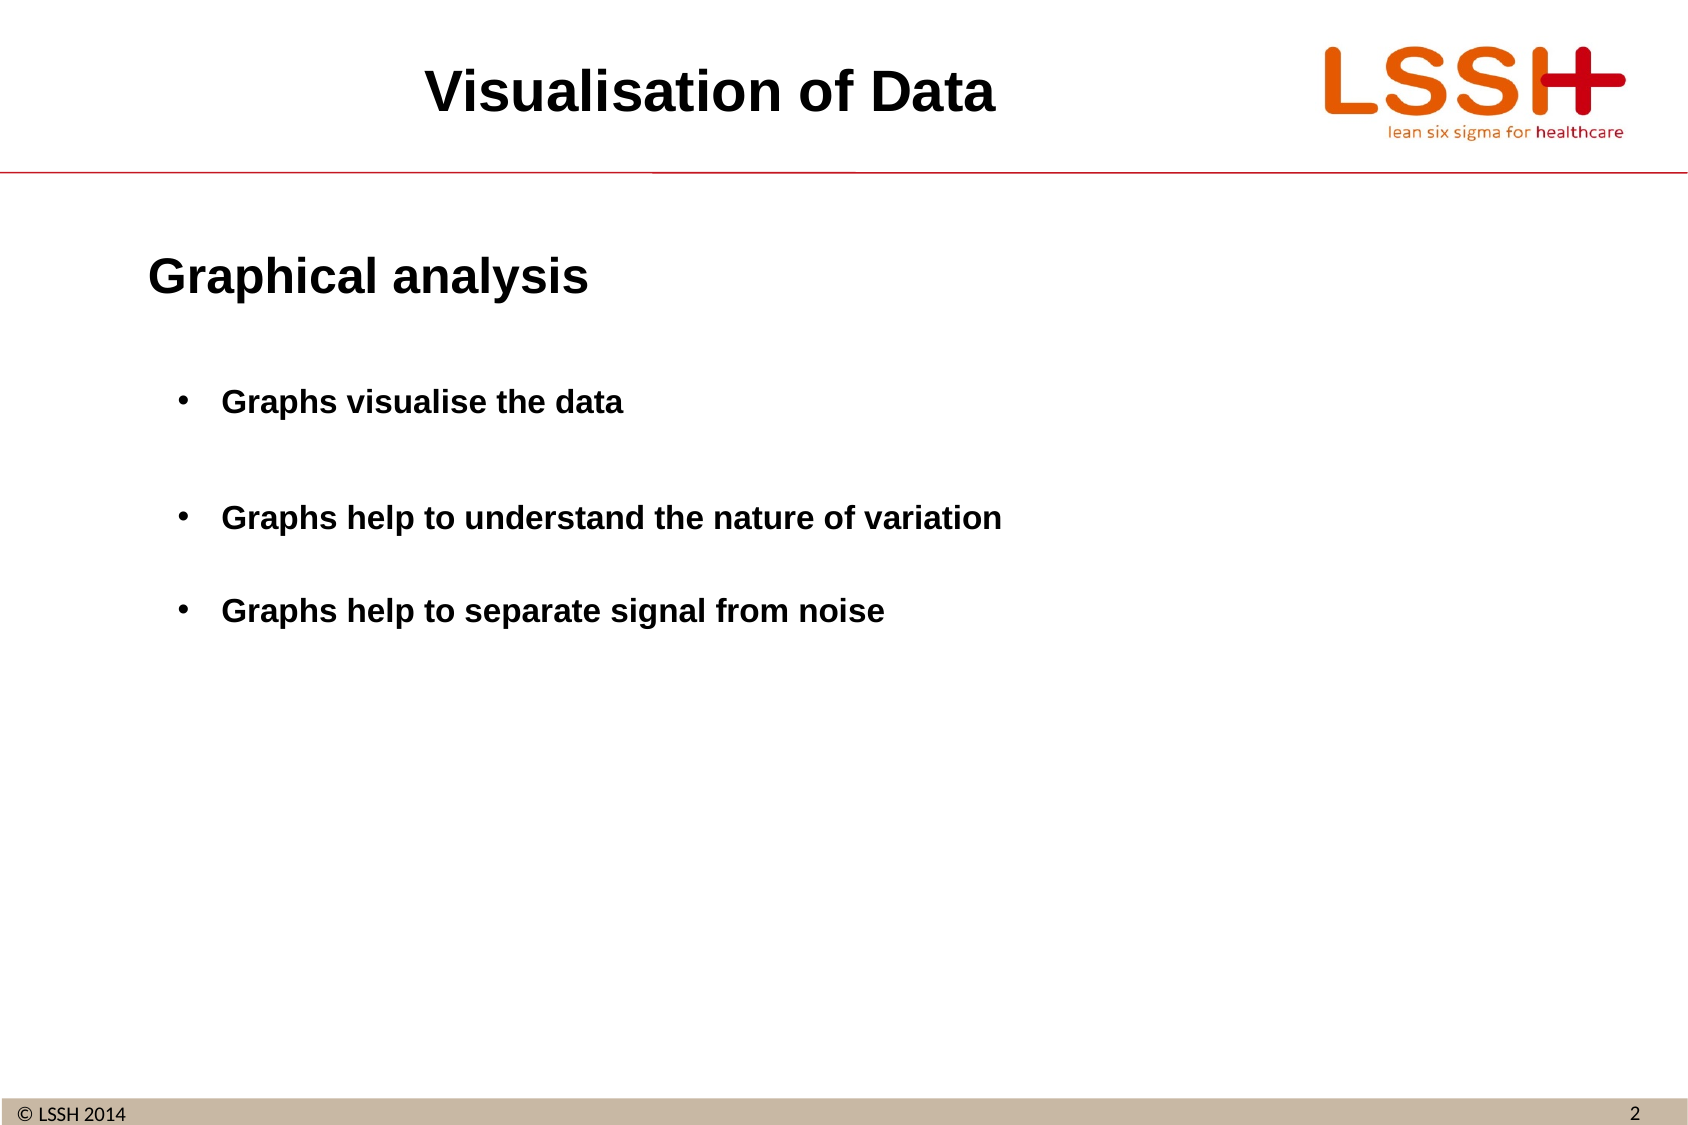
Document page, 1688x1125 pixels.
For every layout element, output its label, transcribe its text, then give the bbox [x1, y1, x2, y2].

title Visualisation of Data [112, 38, 1309, 138]
list Graphical analysis Graphs visualise the data Graphs help to understand the nature of variation Graphs help to separate signal from noise [132, 235, 1595, 1064]
picture [1315, 36, 1628, 143]
